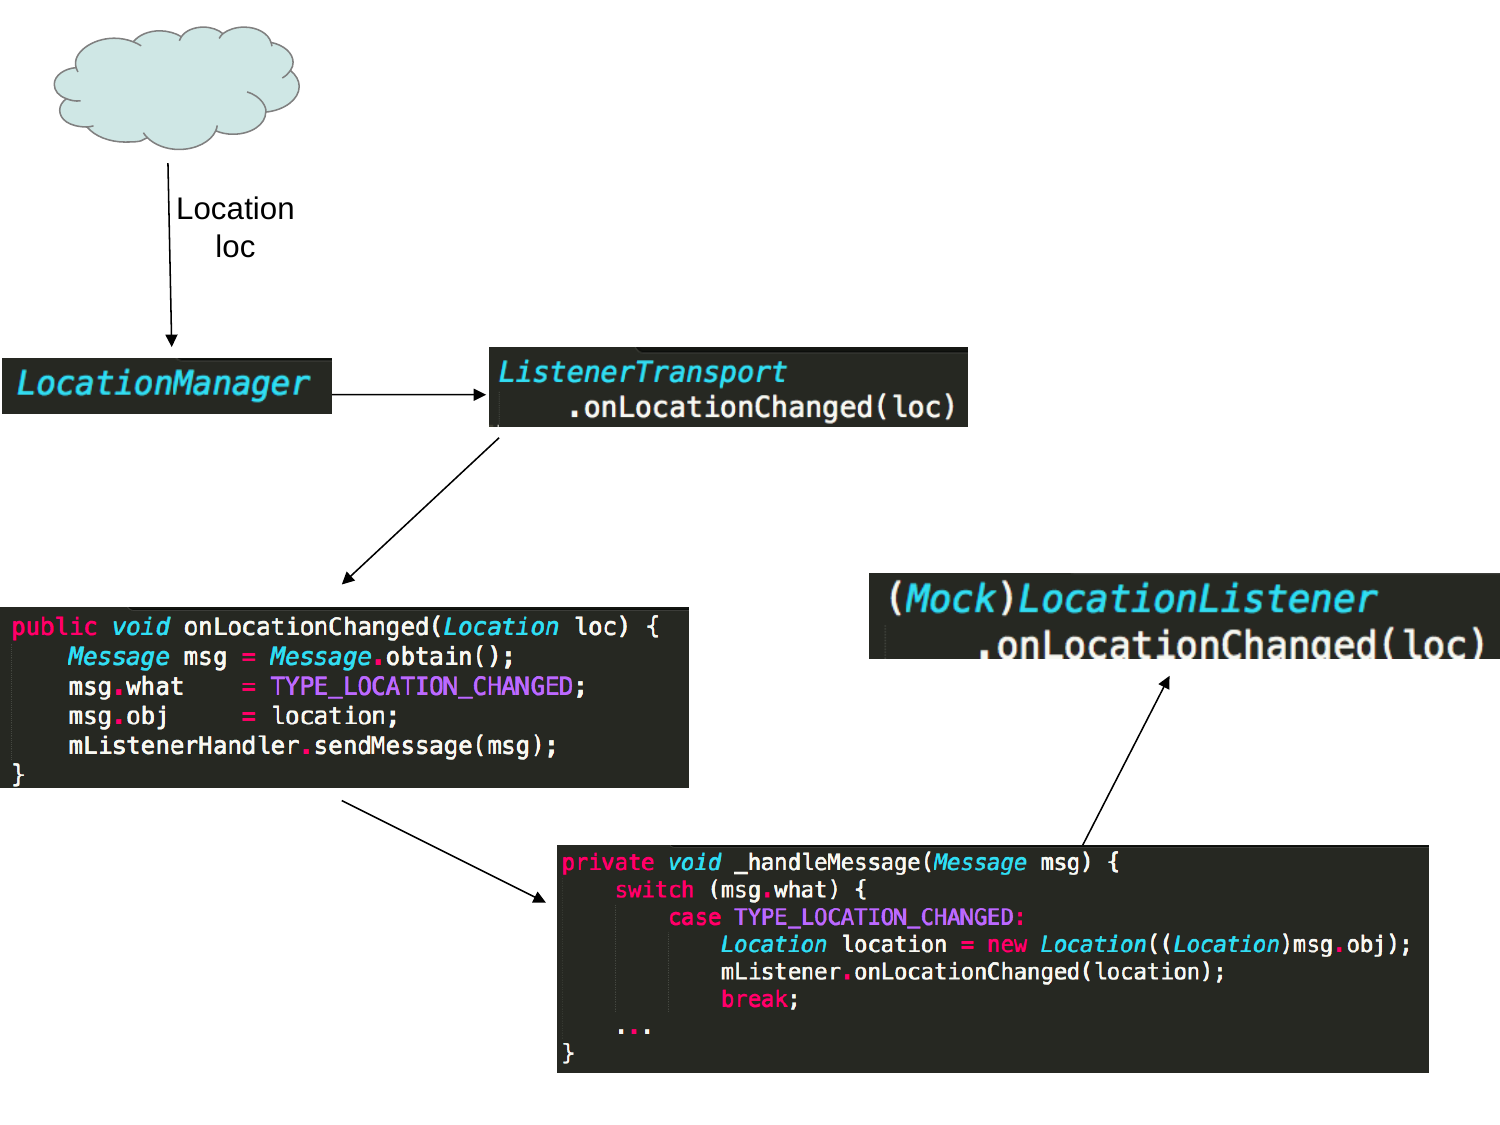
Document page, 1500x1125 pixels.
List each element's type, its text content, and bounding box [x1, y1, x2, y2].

text_box Location loc [157, 179, 313, 261]
picture [556, 845, 1429, 1073]
text_box [165, 261, 178, 348]
picture [2, 358, 332, 414]
text_box [1083, 675, 1170, 844]
text_box [336, 388, 483, 401]
text_box [341, 437, 500, 585]
picture [868, 573, 1500, 659]
picture [0, 607, 690, 788]
text_box [54, 27, 300, 150]
picture [488, 346, 968, 427]
text_box [341, 800, 546, 903]
